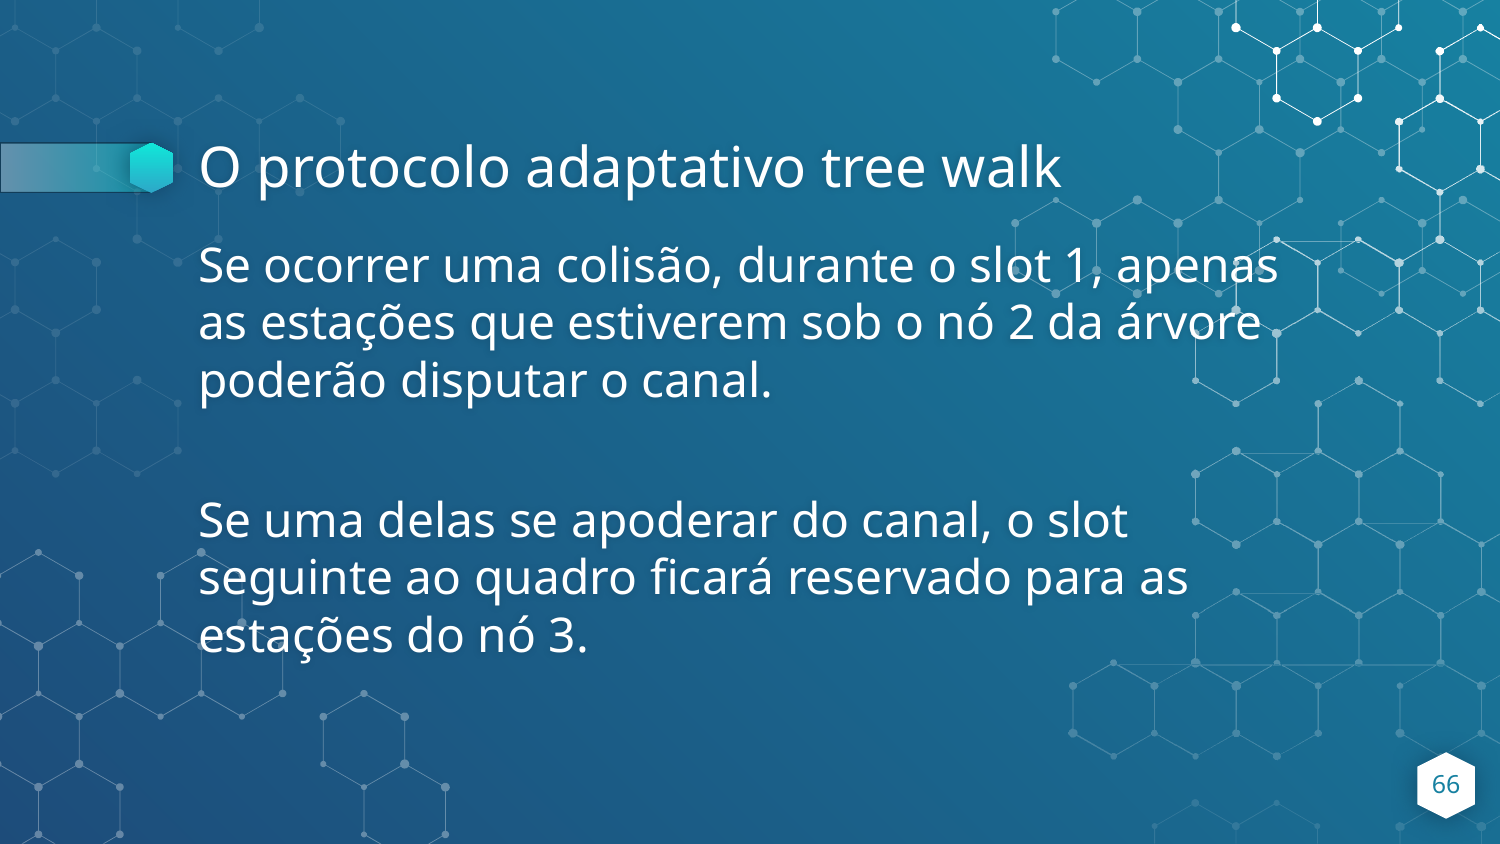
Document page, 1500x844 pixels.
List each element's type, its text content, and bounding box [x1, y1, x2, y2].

list Se ocorrer uma colisão, durante o slot 1, apenas as estações que estiverem sob o nó 2 da árvore poderão disputar o canal. Se uma delas se apoderar do canal, o slot seguinte ao quadro ficará reservado para as estações do nó 3. [198, 234, 1302, 733]
slide_number ‹#› [1417, 752, 1475, 819]
title O protocolo adaptativo tree walk [198, 140, 1302, 198]
